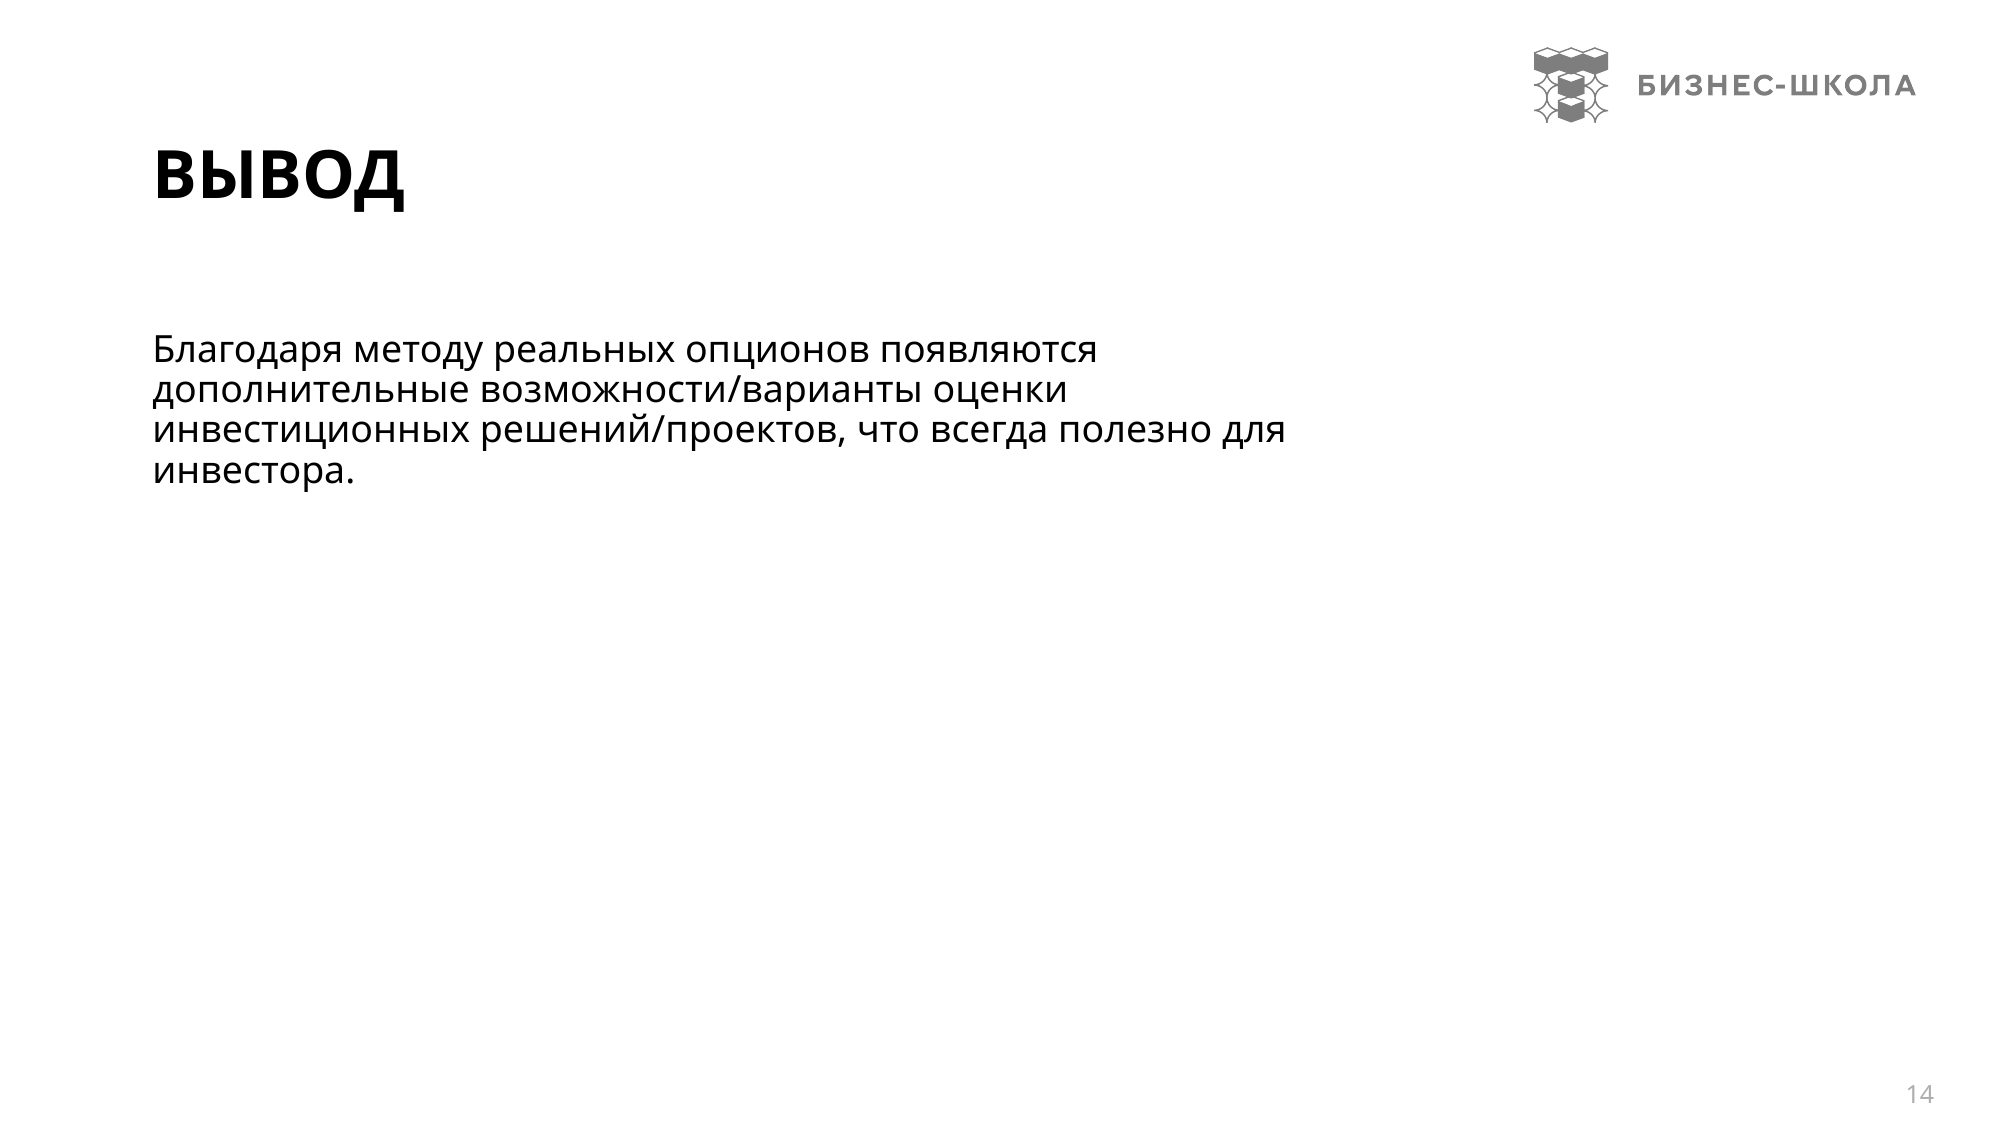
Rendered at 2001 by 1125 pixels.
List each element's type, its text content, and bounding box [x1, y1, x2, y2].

list Благодаря методу реальных опционов появляются дополнительные возможности/варианты оценки инвестиционных решений/проектов, что всегда полезно для инвестора. [137, 322, 1333, 856]
title Вывод [137, 47, 1510, 307]
slide_number 14 [1631, 1066, 1950, 1125]
picture [1534, 47, 1916, 123]
